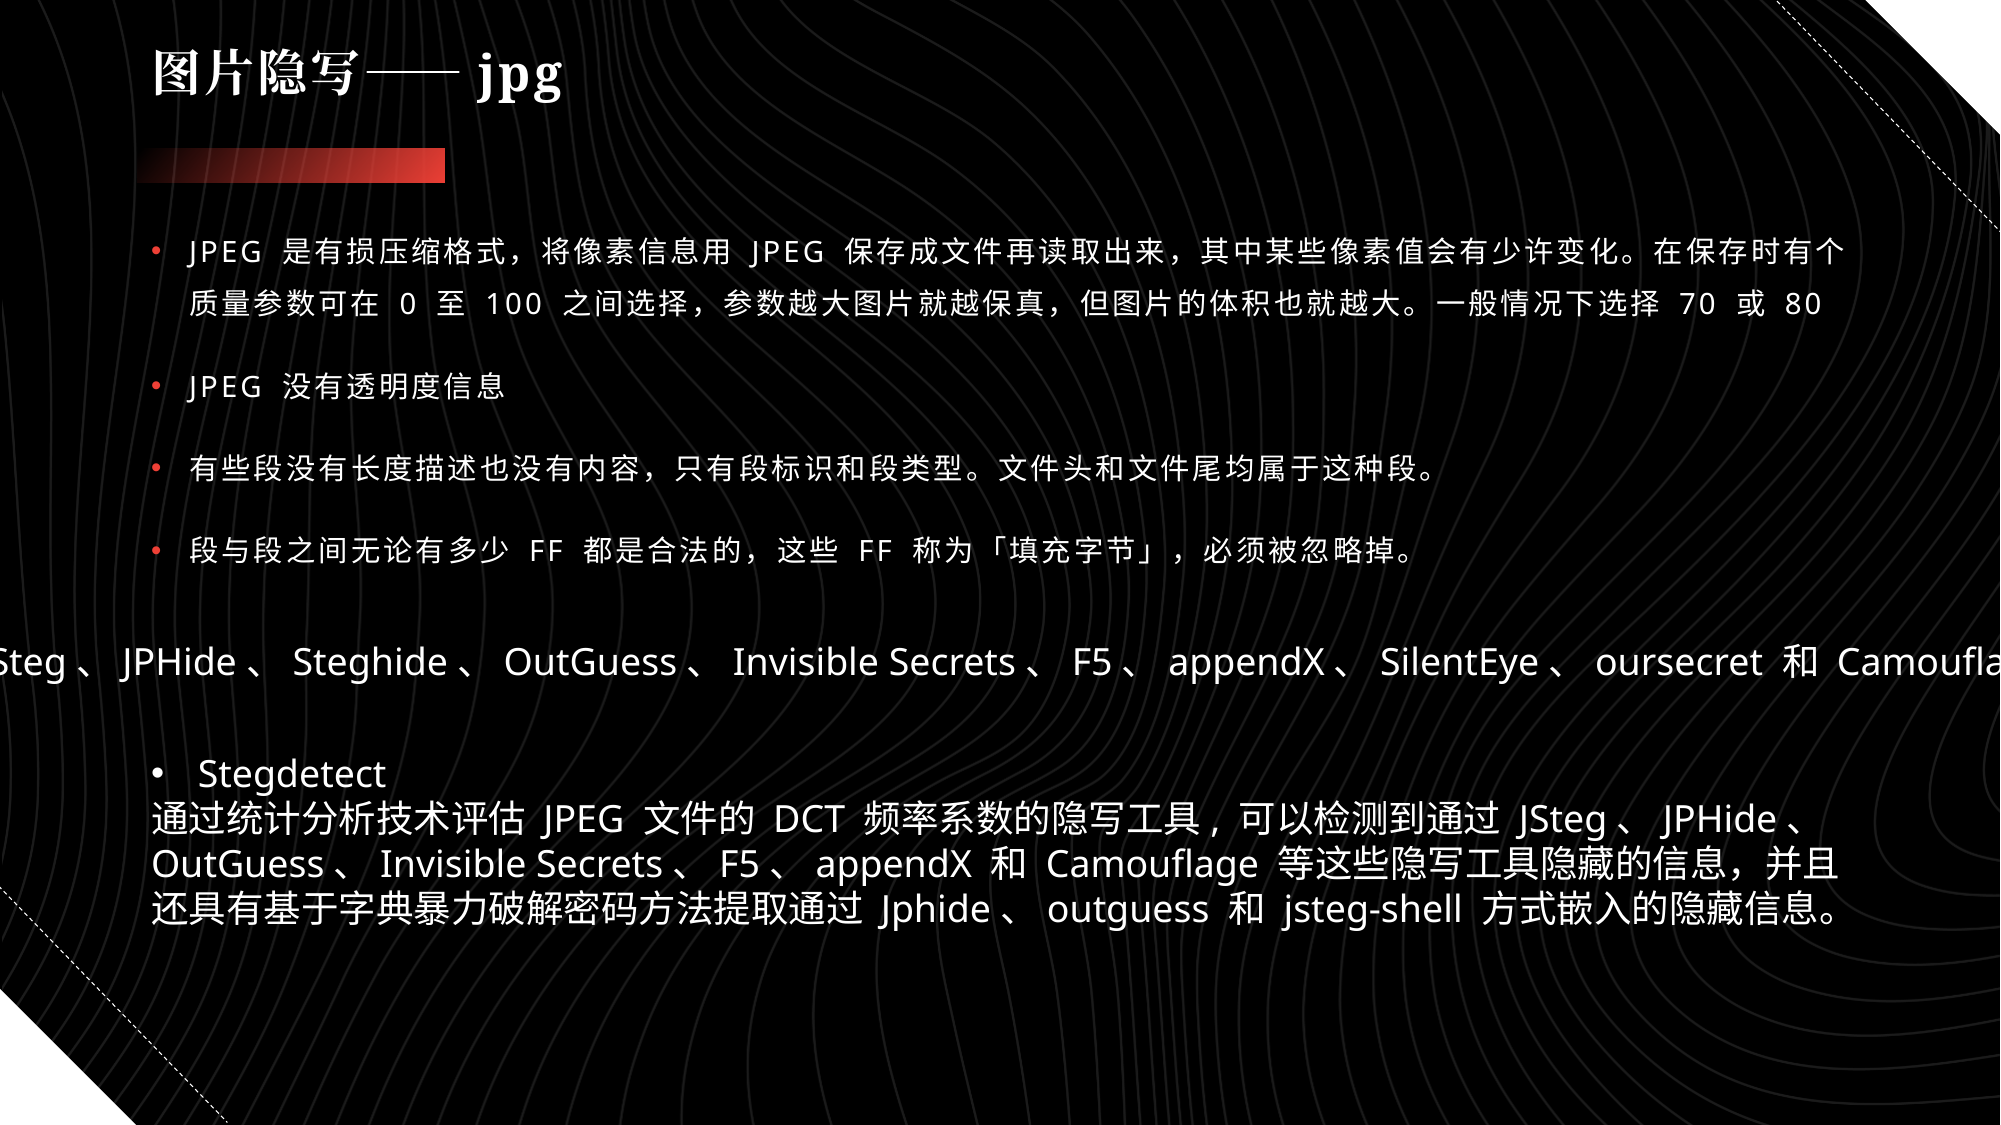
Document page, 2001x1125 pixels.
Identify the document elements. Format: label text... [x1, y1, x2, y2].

title 图片隐写——jpg [136, 27, 1863, 124]
list JPEG 是有损压缩格式，将像素信息用 JPEG 保存成文件再读取出来，其中某些像素值会有少许变化。在保存时有个质量参数可在 0 至 100 之间选择，参数越大图片就越保真，但图片的体积也就越大。一般情况下选择 70 或 80 JPEG 没有透明度信息 有些段没有长度描述也没有内容，只有段标识和段类型。文件头和文件尾均属于这种段。 段与段之间无论有多少 FF 都是合法的，这些 FF 称为「填充字节」，必须被忽略掉。 [136, 207, 1864, 607]
text_box Stegdetect 通过统计分析技术评估 JPEG 文件的 DCT 频率系数的隐写工具, 可以检测到通过 JSteg、JPHide、OutGuess、Invisible Secrets、F5、appendX 和 Camouflage 等这些隐写工具隐藏的信息，并且还具有基于字典暴力破解密码方法提取通过 Jphide、outguess 和 jsteg-shell 方式嵌入的隐藏信息。 [136, 742, 1859, 937]
text_box JSteg、JPHide、Steghide、OutGuess、Invisible Secrets、F5、appendX、SilentEye、oursecret 和 Camouflage [0, 630, 2000, 691]
